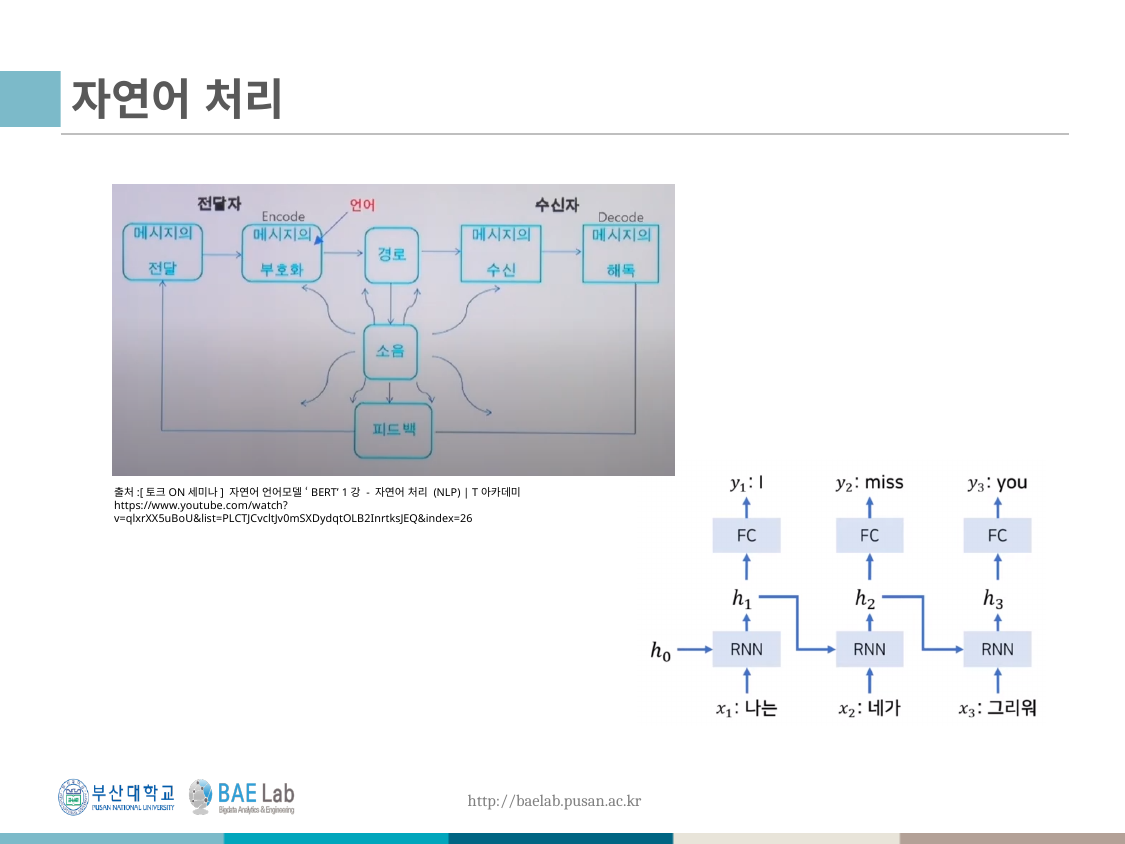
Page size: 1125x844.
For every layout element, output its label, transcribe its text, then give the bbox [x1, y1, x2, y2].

picture [112, 184, 1046, 726]
picture [673, 833, 1125, 844]
picture [186, 776, 300, 816]
picture [0, 833, 448, 844]
title 자연어 처리 [56, 71, 1069, 125]
text_box 출처:[토크ON세미나] 자연어 언어모델 ‘BERT’ 1강 - 자연어 처리 (NLP) | T아카데미 https://www.youtube.com/watch?v=qlxrXX5uBoU&list=PLCTJCvcltJv0mSXDydqtOLB2InrtksJEQ&index=26 [99, 478, 632, 533]
picture [55, 775, 175, 819]
